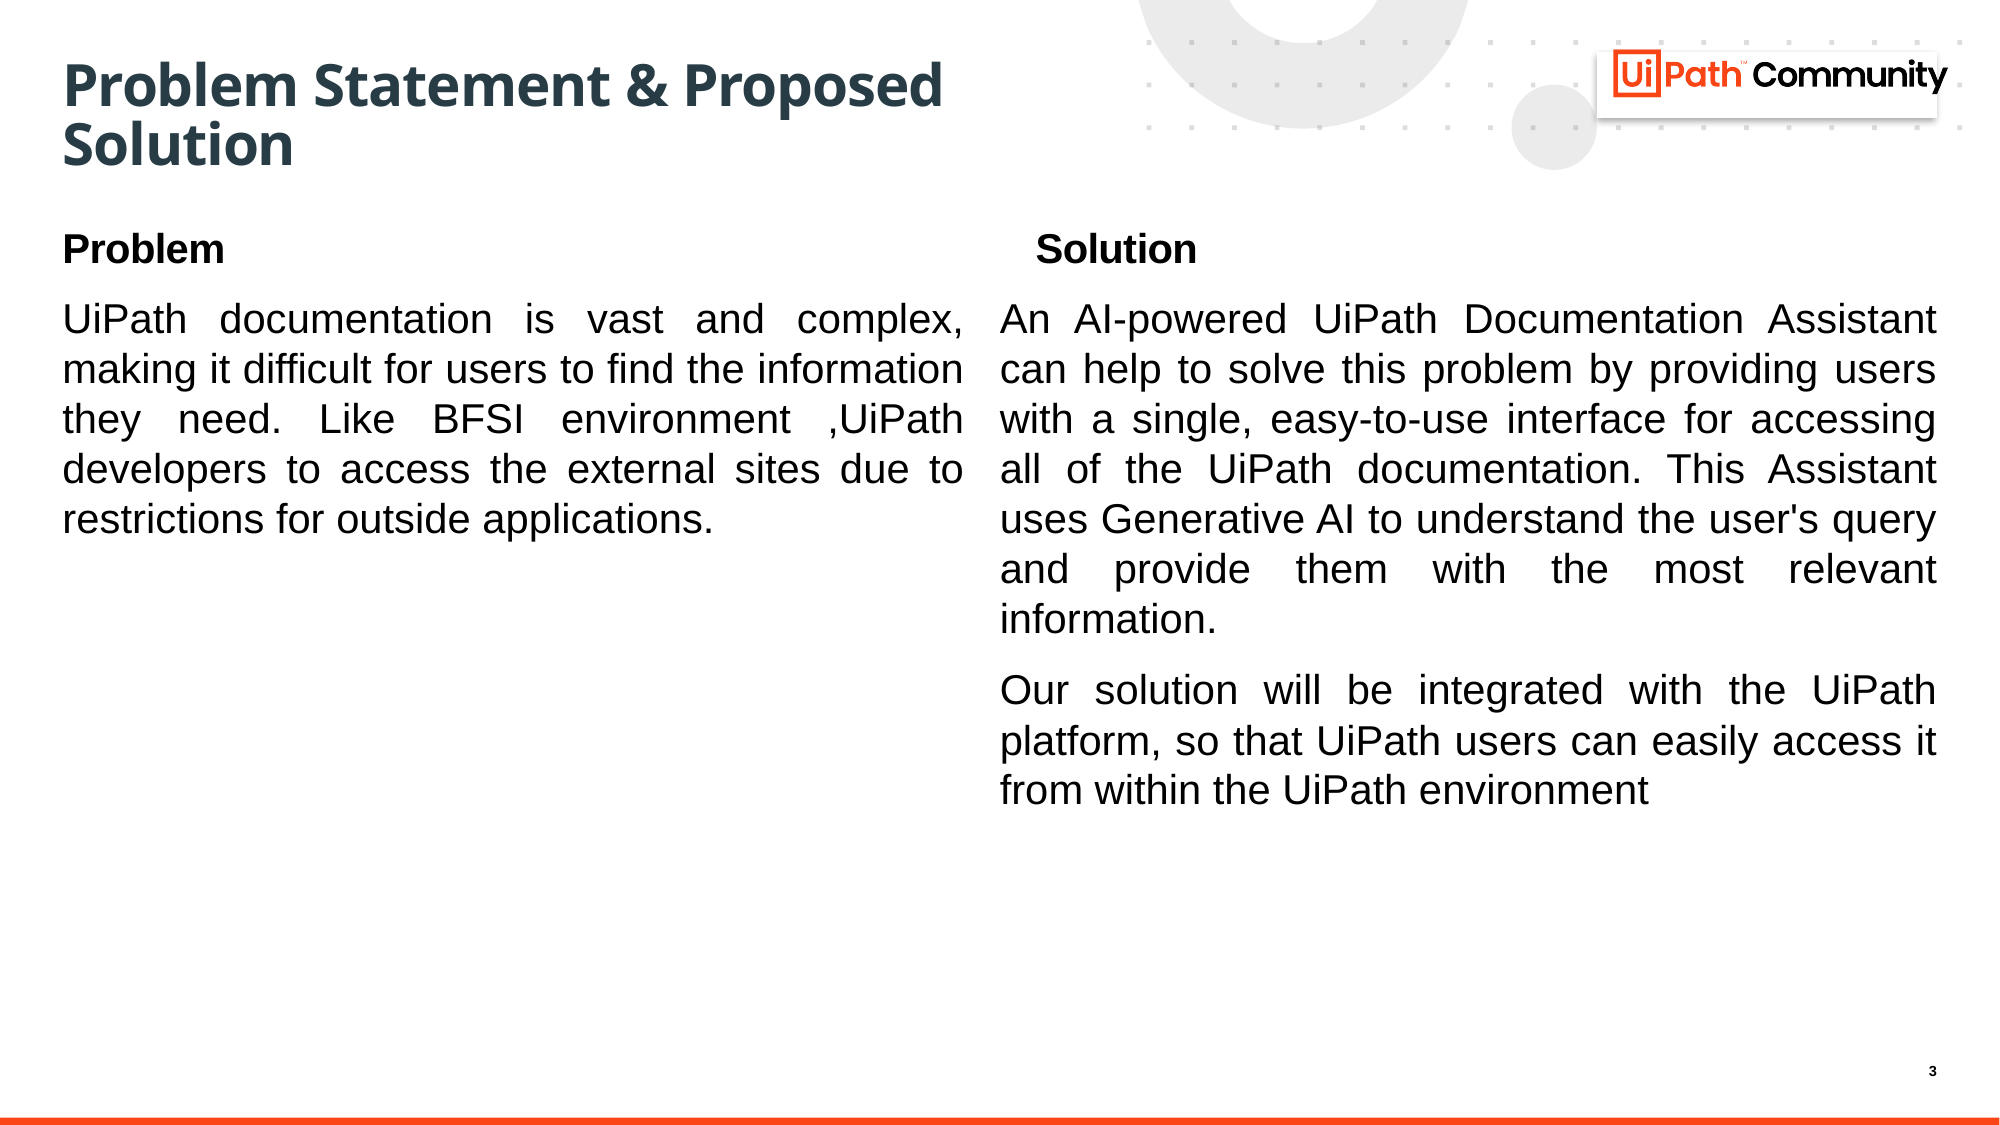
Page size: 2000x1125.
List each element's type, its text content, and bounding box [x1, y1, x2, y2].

title Problem Statement & Proposed Solution [62, 58, 1147, 172]
list Solution [1035, 192, 1938, 273]
list An AI-powered UiPath Documentation Assistant can help to solve this problem by providing users with a single, easy-to-use interface for accessing all of the UiPath documentation. This Assistant uses Generative AI to understand the user's query and provide them with the most relevant information. Our solution will be integrated with the UiPath platform, so that UiPath users can easily access it from within the UiPath environment [999, 292, 1938, 1019]
list Problem [62, 192, 965, 273]
list UiPath documentation is vast and complex, making it difficult for users to find the information they need. Like BFSI environment ,UiPath developers to access the external sites due to restrictions for outside applications. [62, 292, 965, 1019]
picture [1610, 46, 1950, 102]
